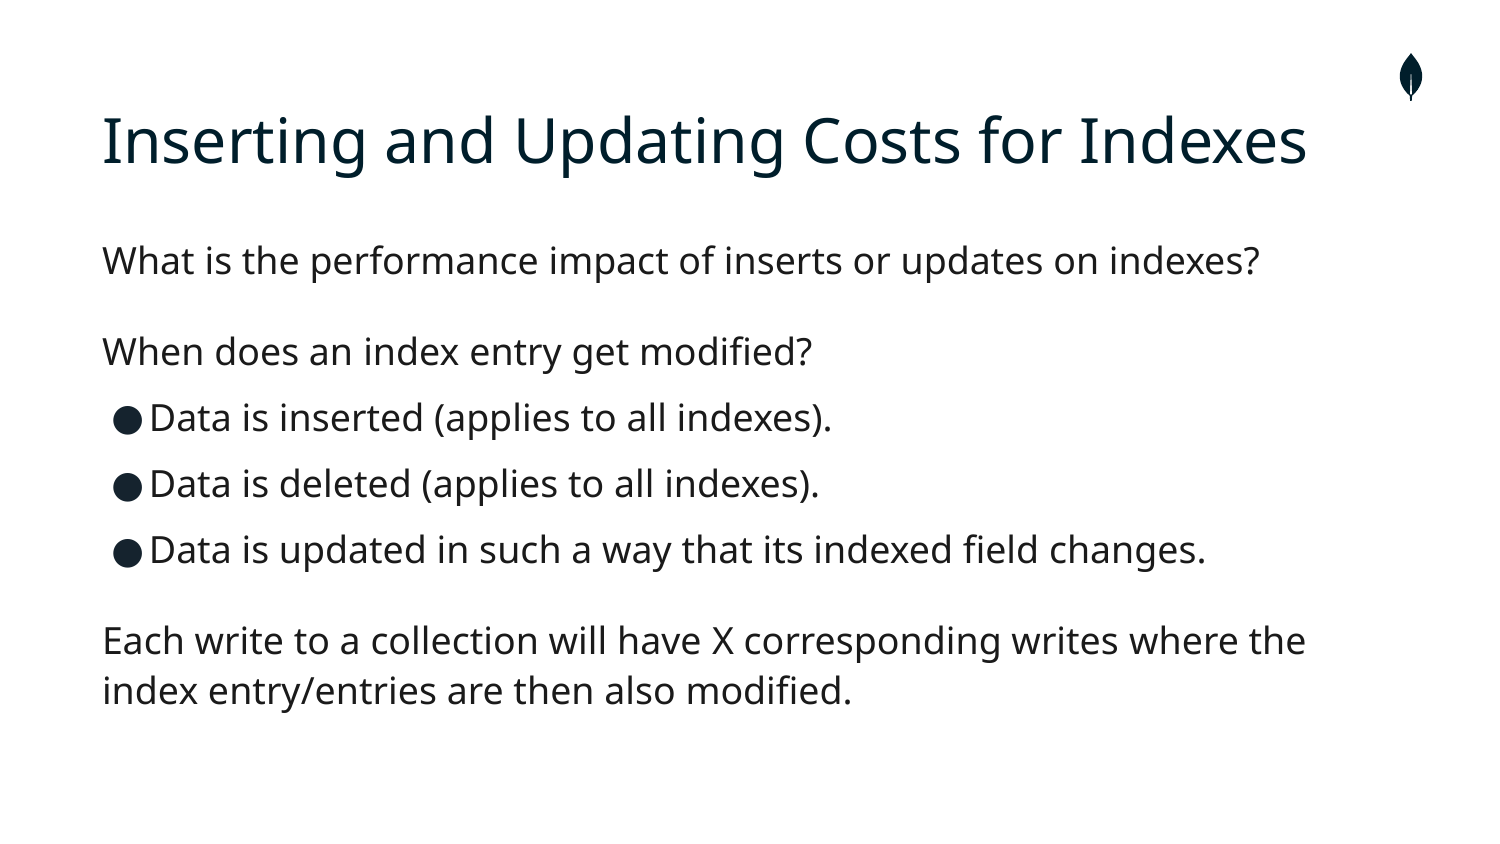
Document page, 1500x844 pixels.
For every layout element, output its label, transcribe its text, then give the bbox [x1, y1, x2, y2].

title What is the performance impact of inserts or updates on indexes? When does an index entry get modified? Data is inserted (applies to all indexes). Data is deleted (applies to all indexes). Data is updated in such a way that its indexed field changes. Each write to a collection will have X corresponding writes where the index entry/entries are then also modified. [102, 232, 1326, 731]
title Inserting and Updating Costs for Indexes [102, 100, 1326, 177]
